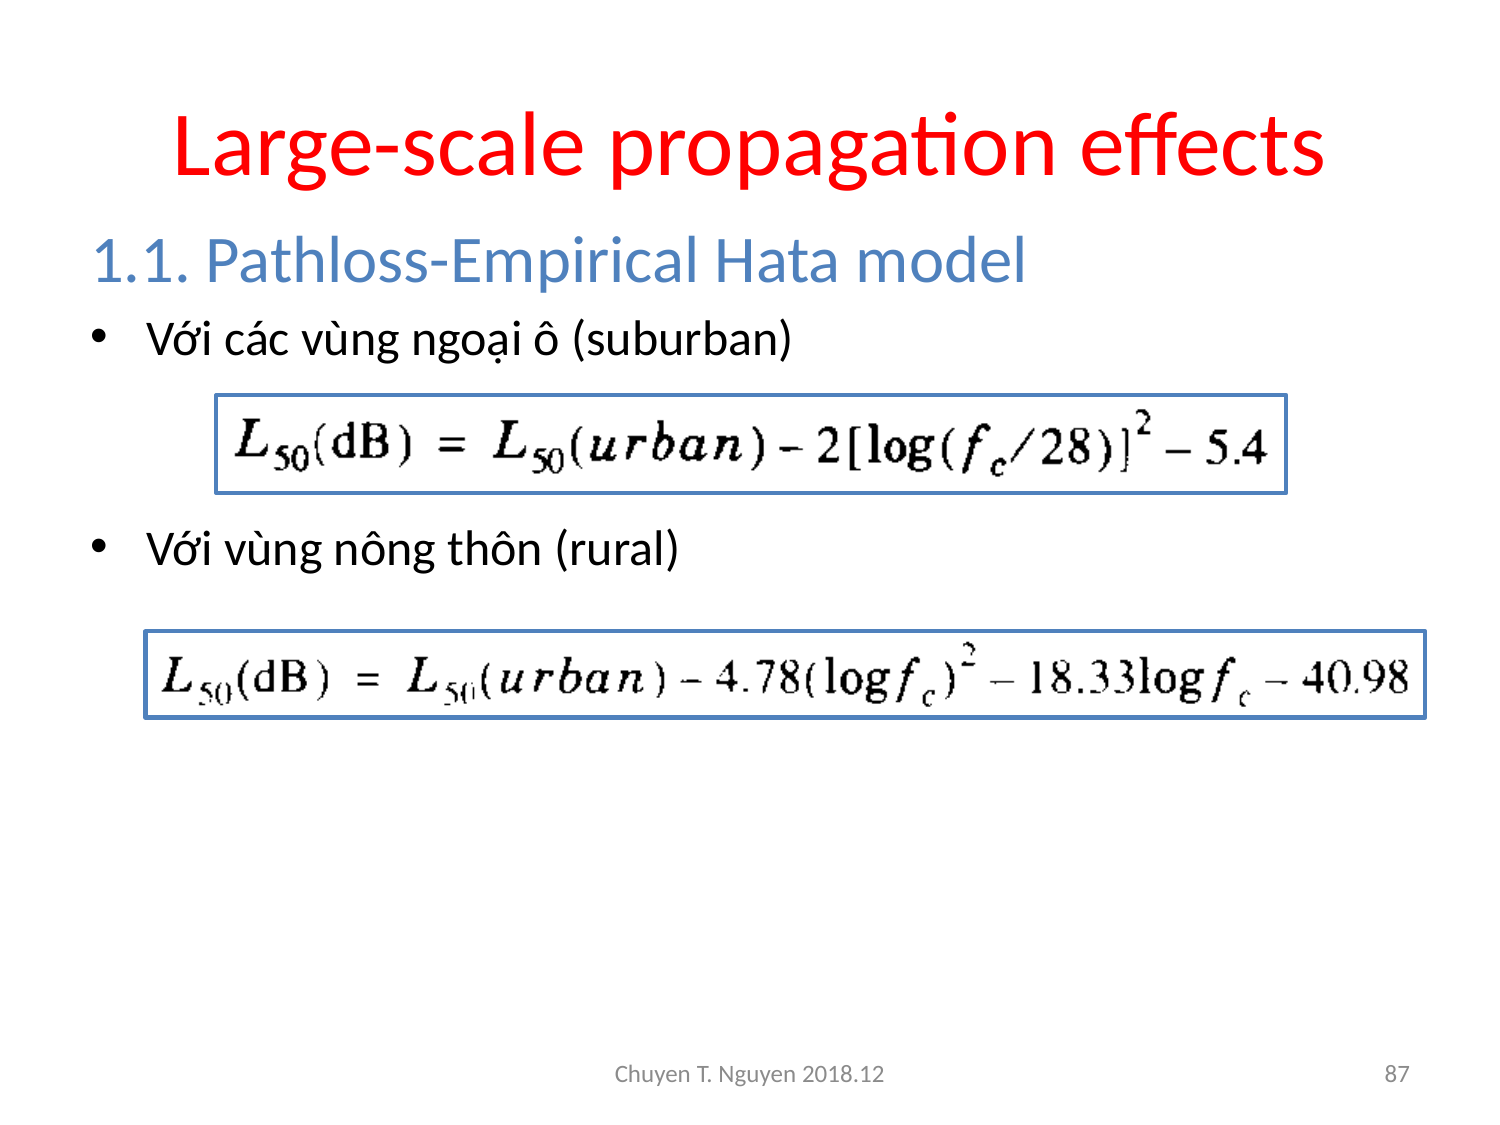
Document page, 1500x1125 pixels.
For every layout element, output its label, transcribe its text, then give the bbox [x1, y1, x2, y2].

picture [147, 633, 1424, 716]
list 1.1. Pathloss-Empirical Hata model Với các vùng ngoại ô (suburban) Với vùng nông thôn (rural) [75, 208, 1388, 1043]
picture [218, 396, 1285, 492]
title Large-scale propagation effects [75, 45, 1425, 233]
slide_number 87 [1074, 1042, 1425, 1103]
footer Chuyen T. Nguyen 2018.12 [512, 1042, 988, 1103]
